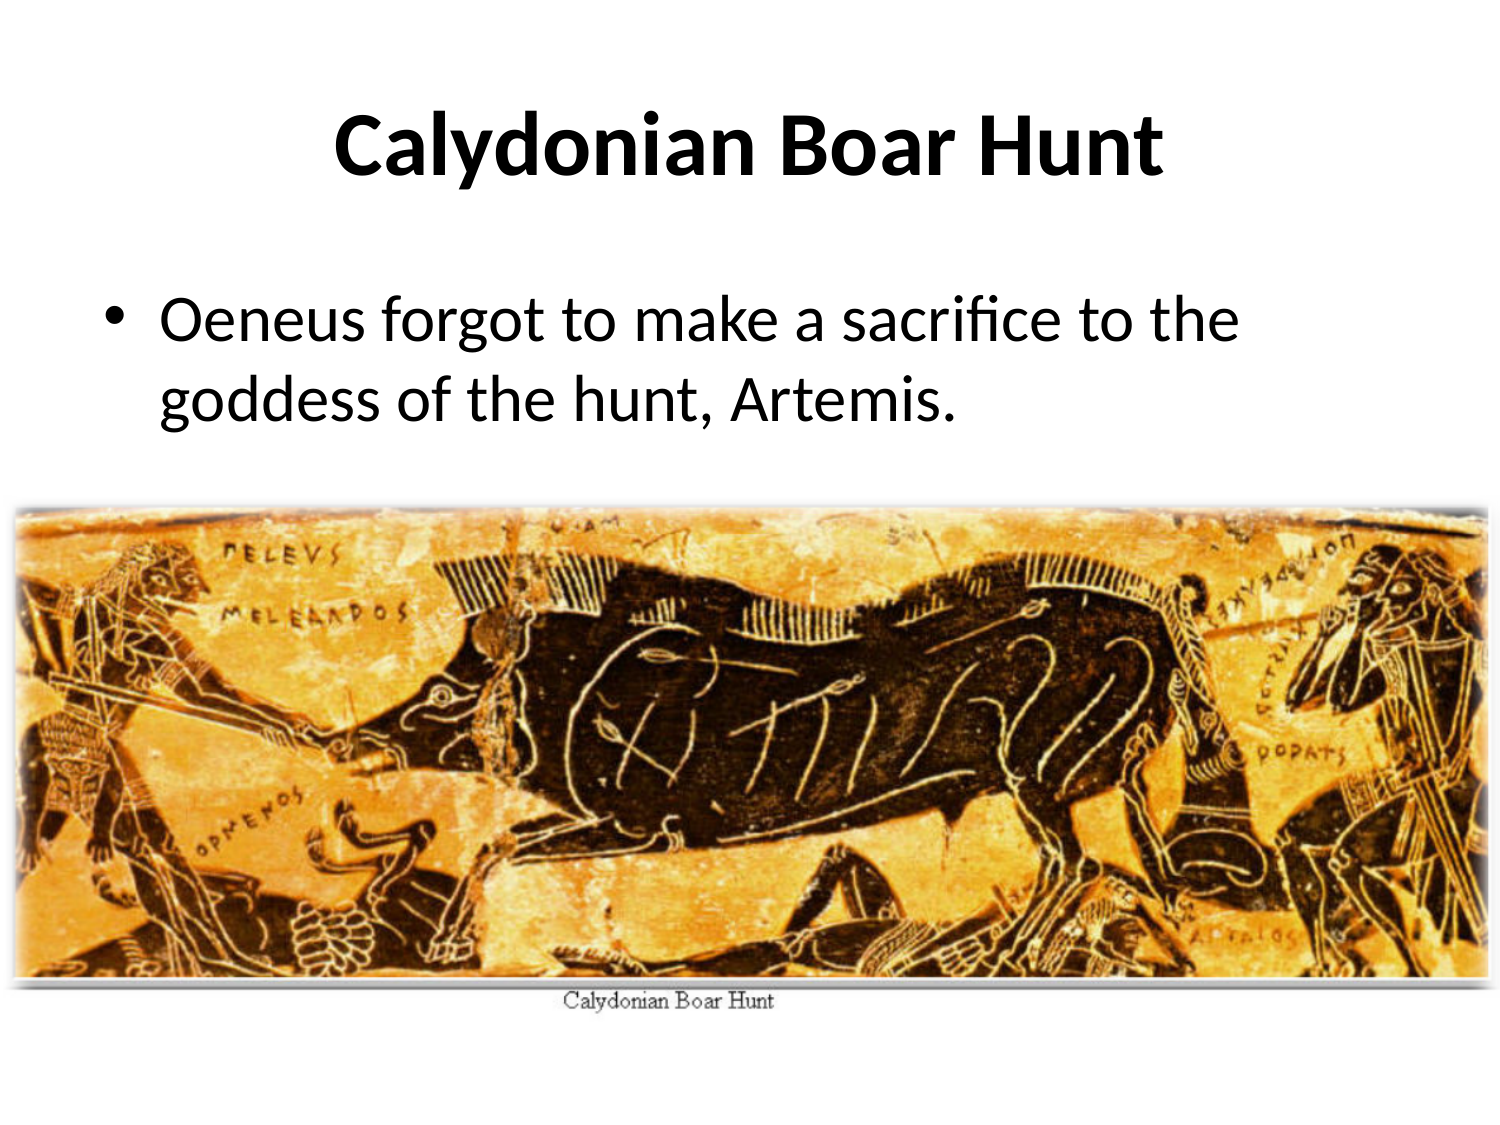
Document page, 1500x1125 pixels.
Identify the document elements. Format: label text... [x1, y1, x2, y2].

list Oeneus forgot to make a sacrifice to the goddess of the hunt, Artemis. [88, 267, 1400, 494]
title Calydonian Boar Hunt [75, 45, 1425, 233]
picture [2, 495, 1500, 1029]
